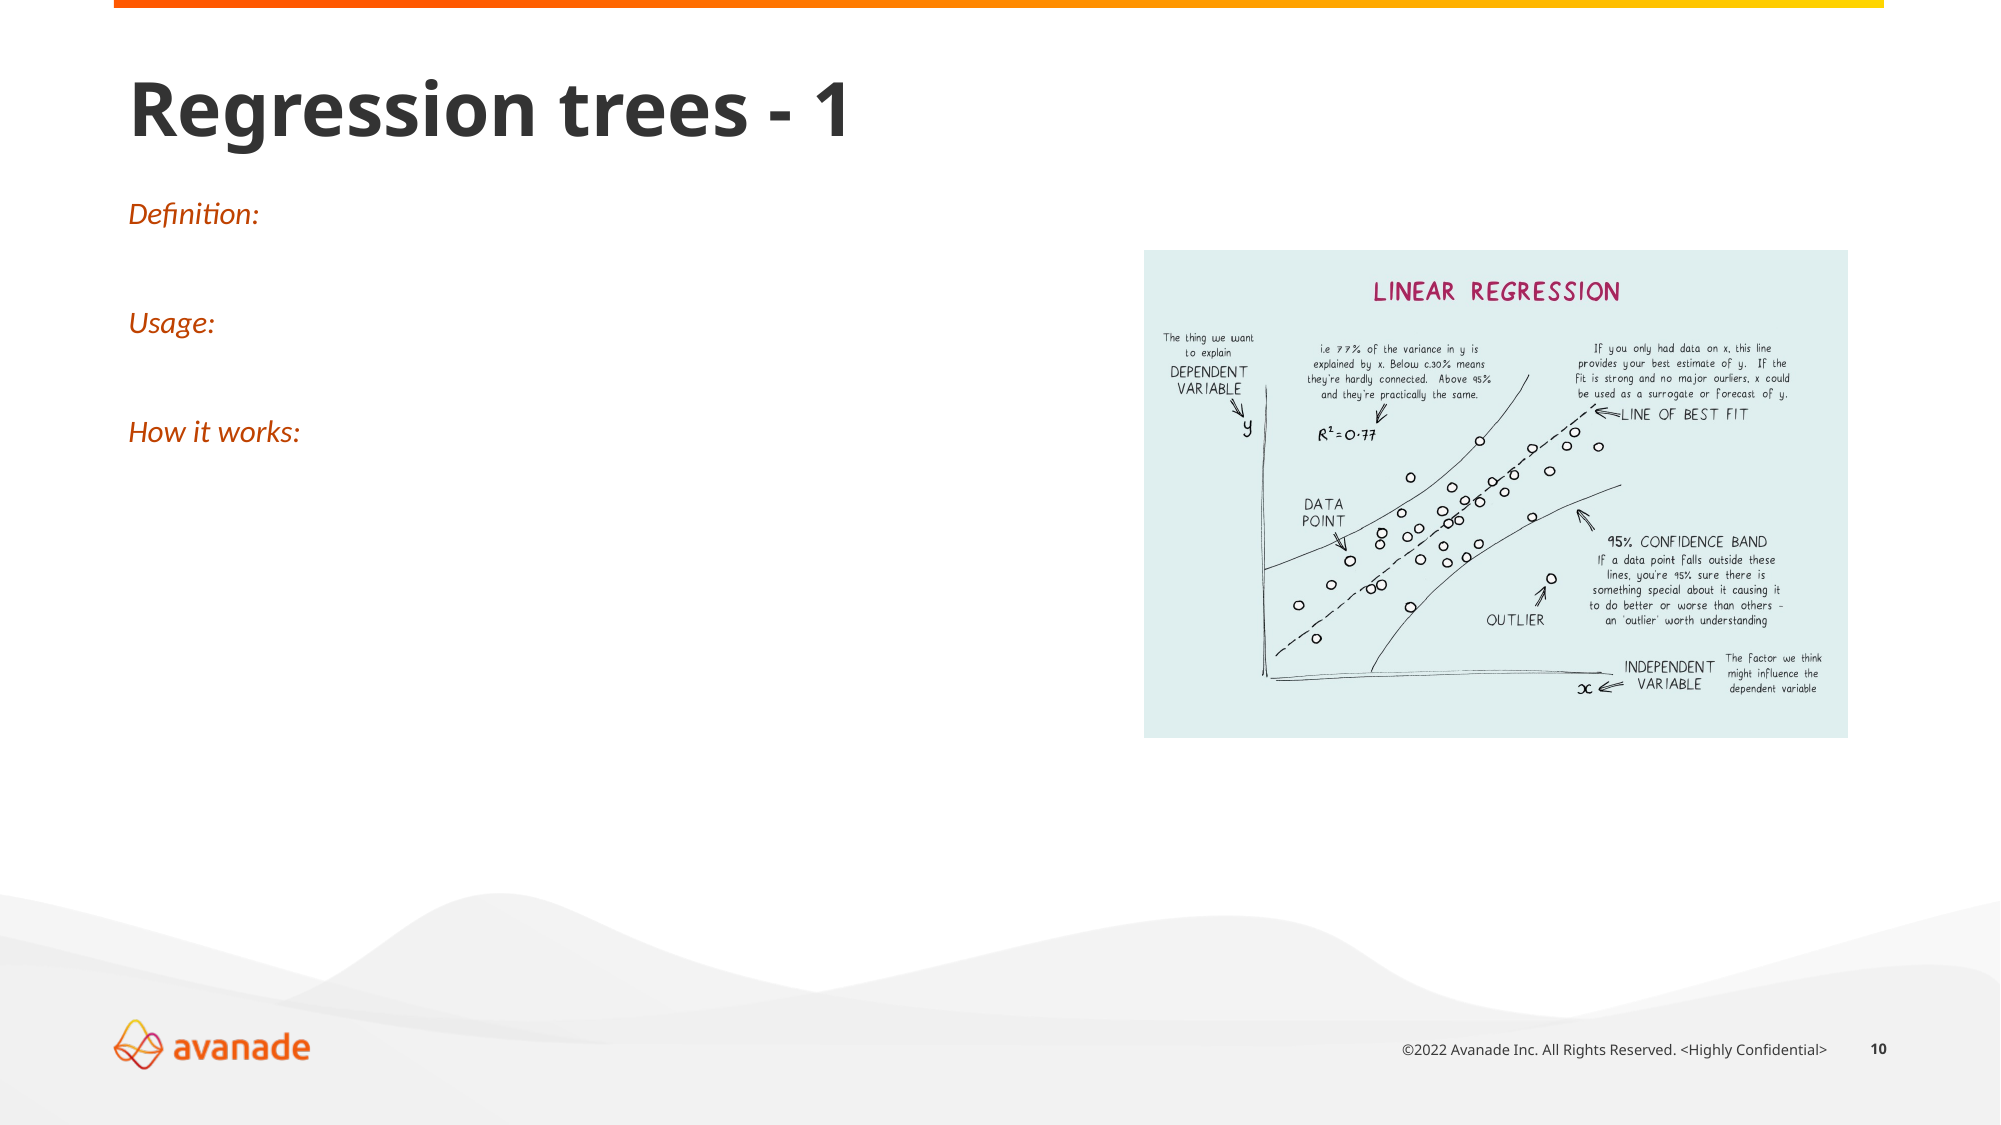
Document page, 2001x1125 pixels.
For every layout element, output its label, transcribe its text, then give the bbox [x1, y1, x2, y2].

list Definition: Usage: How it works: [113, 190, 1883, 999]
title Regression trees - 1 [113, 64, 1883, 167]
picture [1144, 250, 1848, 738]
picture [0, 879, 2000, 1125]
